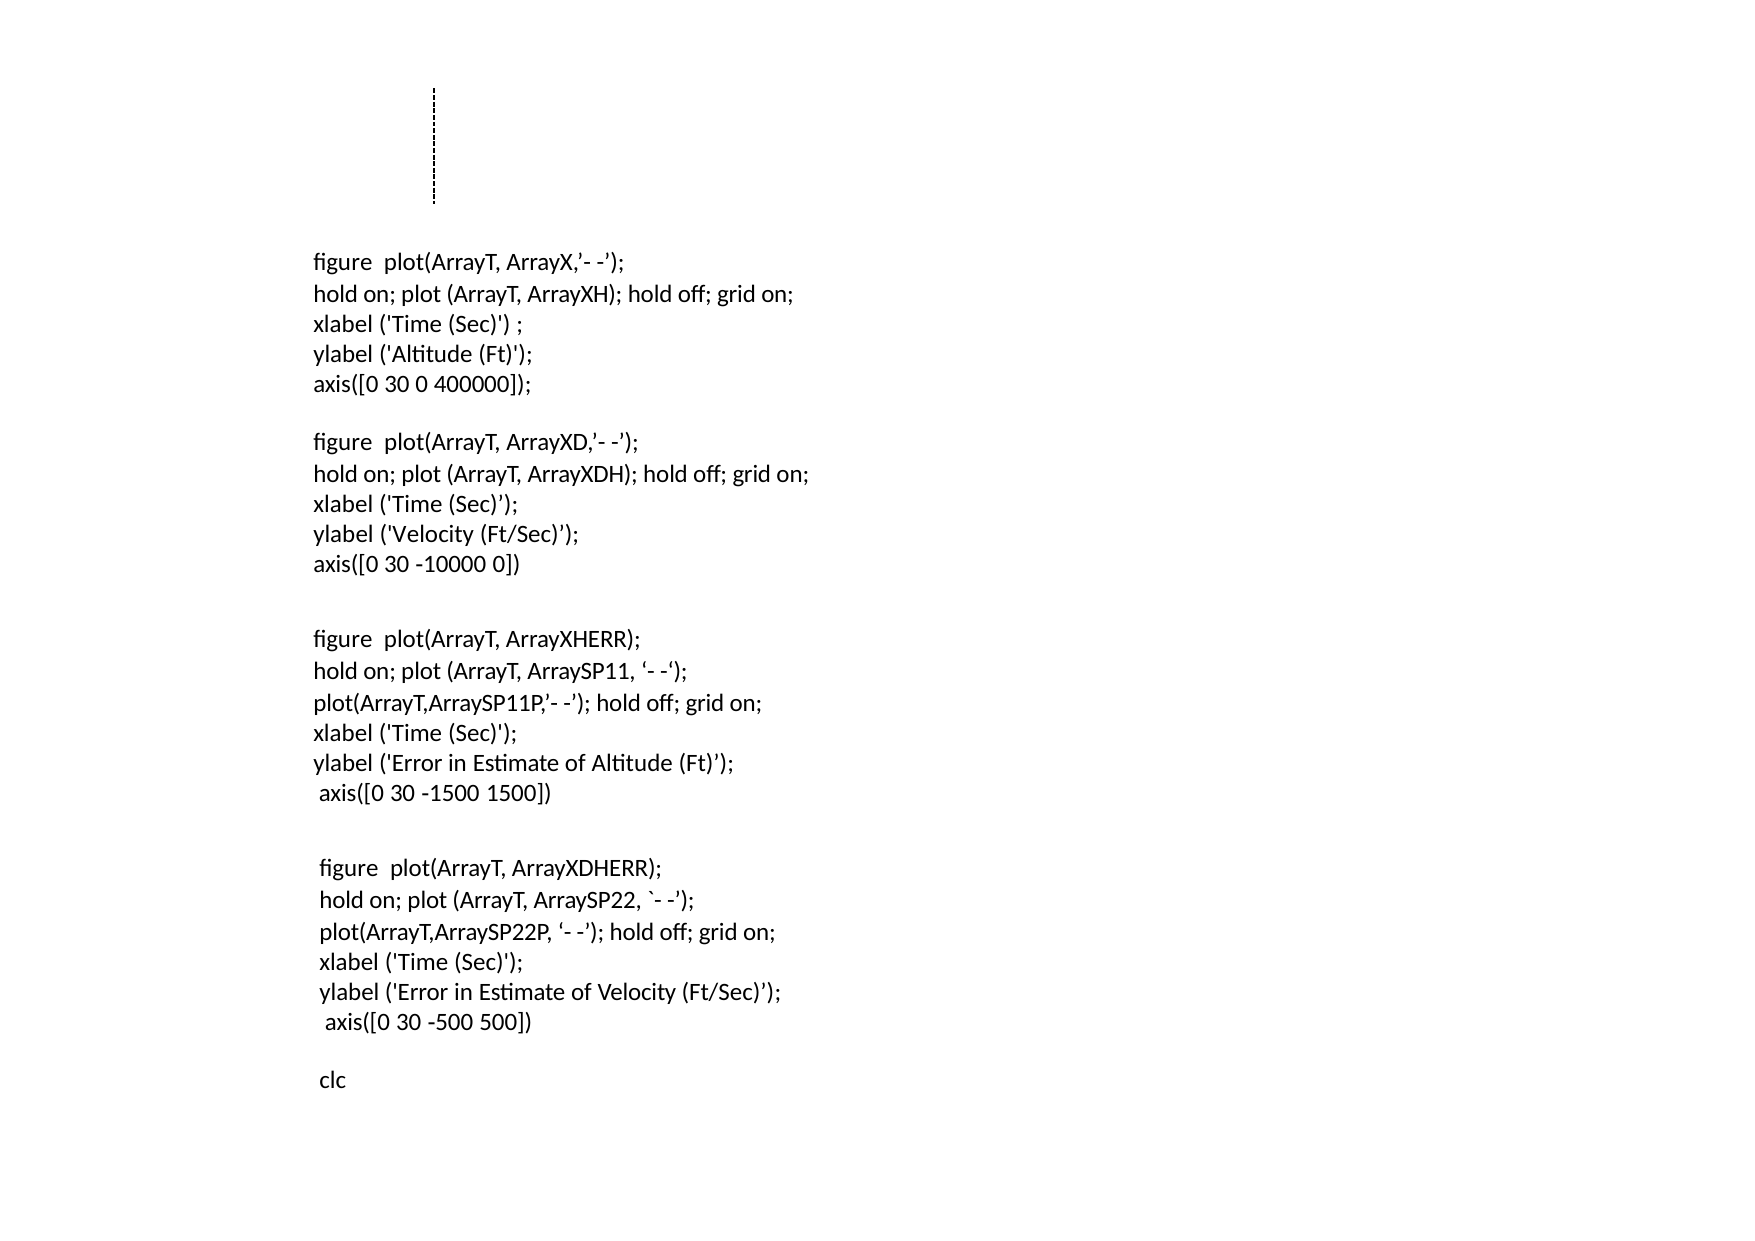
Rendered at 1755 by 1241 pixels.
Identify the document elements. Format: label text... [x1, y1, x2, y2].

text_box figure plot(ArrayT, ArrayXDHERR); hold on; plot (ArrayT, ArraySP22, `- -’); plot(ArrayT,ArraySP22P, ‘- -’); hold off; grid on; xlabel ('Time (Sec)'); ylabel ('Error in Estimate of Velocity (Ft/Sec)’); axis([0 30 ‐500 500]) [317, 849, 1234, 1036]
text_box figure plot(ArrayT, ArrayXHERR); hold on; plot (ArrayT, ArraySP11, ‘- -‘); plot(ArrayT,ArraySP11P,’- -’); hold off; grid on; xlabel ('Time (Sec)'); ylabel ('Error in Estimate of Altitude (Ft)’); axis([0 30 ‐1500 1500]) [311, 620, 1290, 807]
text_box figure plot(ArrayT, ArrayXD,’- -’); hold on; plot (ArrayT, ArrayXDH); hold off; grid on; xlabel ('Time (Sec)’); ylabel ('Velocity (Ft/Sec)’); axis([0 30 ‐10000 0]) [311, 423, 1178, 578]
text_box clc [317, 1061, 349, 1094]
text_box figure plot(ArrayT, ArrayX,’- -’); hold on; plot (ArrayT, ArrayXH); hold off; grid on; xlabel ('Time (Sec)') ; ylabel ('Altitude (Ft)'); axis([0 30 0 400000]); [311, 243, 1290, 398]
